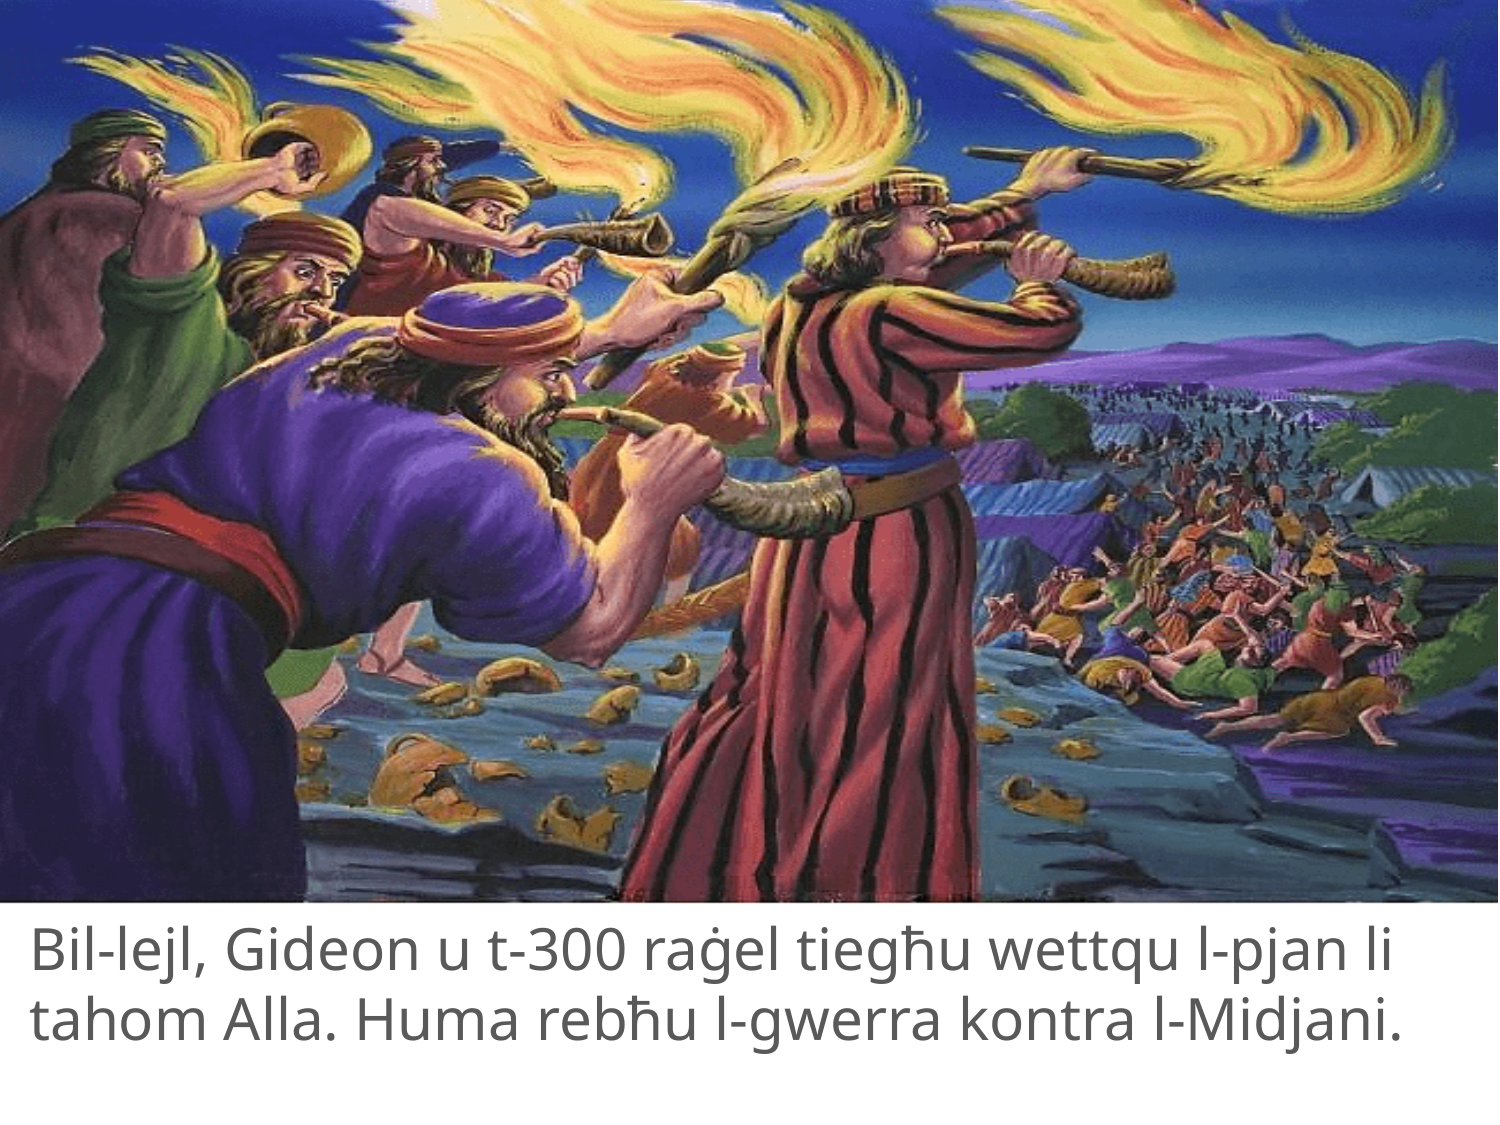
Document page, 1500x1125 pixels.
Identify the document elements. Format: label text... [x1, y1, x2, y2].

picture [0, 0, 1498, 906]
text_box Bil-lejl, Gideon u t-300 raġel tiegħu wettqu l-pjan li tahom Alla. Huma rebħu l-gwerra kontra l-Midjani. [14, 911, 1500, 1060]
